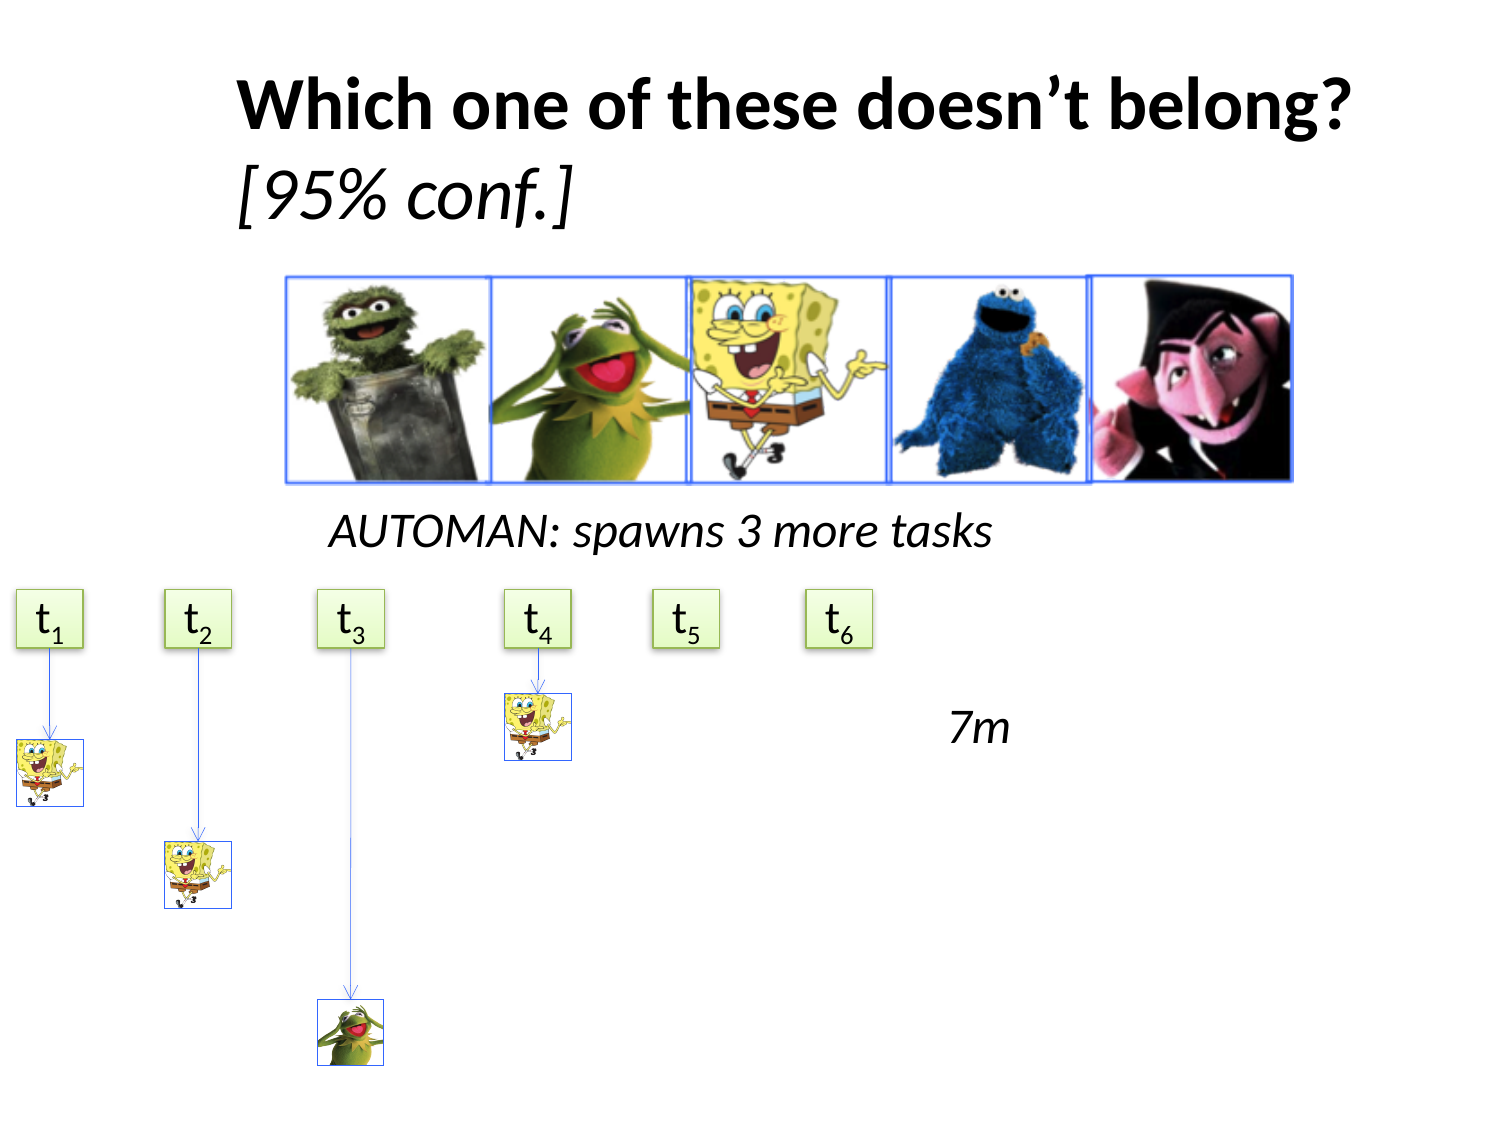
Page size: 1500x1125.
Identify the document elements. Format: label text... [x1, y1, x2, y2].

text_box t4 [504, 589, 572, 649]
text_box t1 [16, 589, 84, 649]
text_box t3 [317, 589, 385, 649]
picture [16, 739, 84, 807]
picture [164, 841, 232, 909]
text_box AutoMan: spawns 3 more tasks [313, 494, 1009, 565]
picture [317, 999, 384, 1066]
text_box 7m [946, 693, 1012, 754]
picture [504, 693, 572, 761]
picture [283, 273, 1294, 486]
text_box t5 [652, 589, 720, 649]
text_box t2 [164, 589, 232, 649]
text_box t6 [805, 589, 873, 649]
text_box Which one of these doesn’t belong? [95% conf.] [221, 47, 1371, 243]
